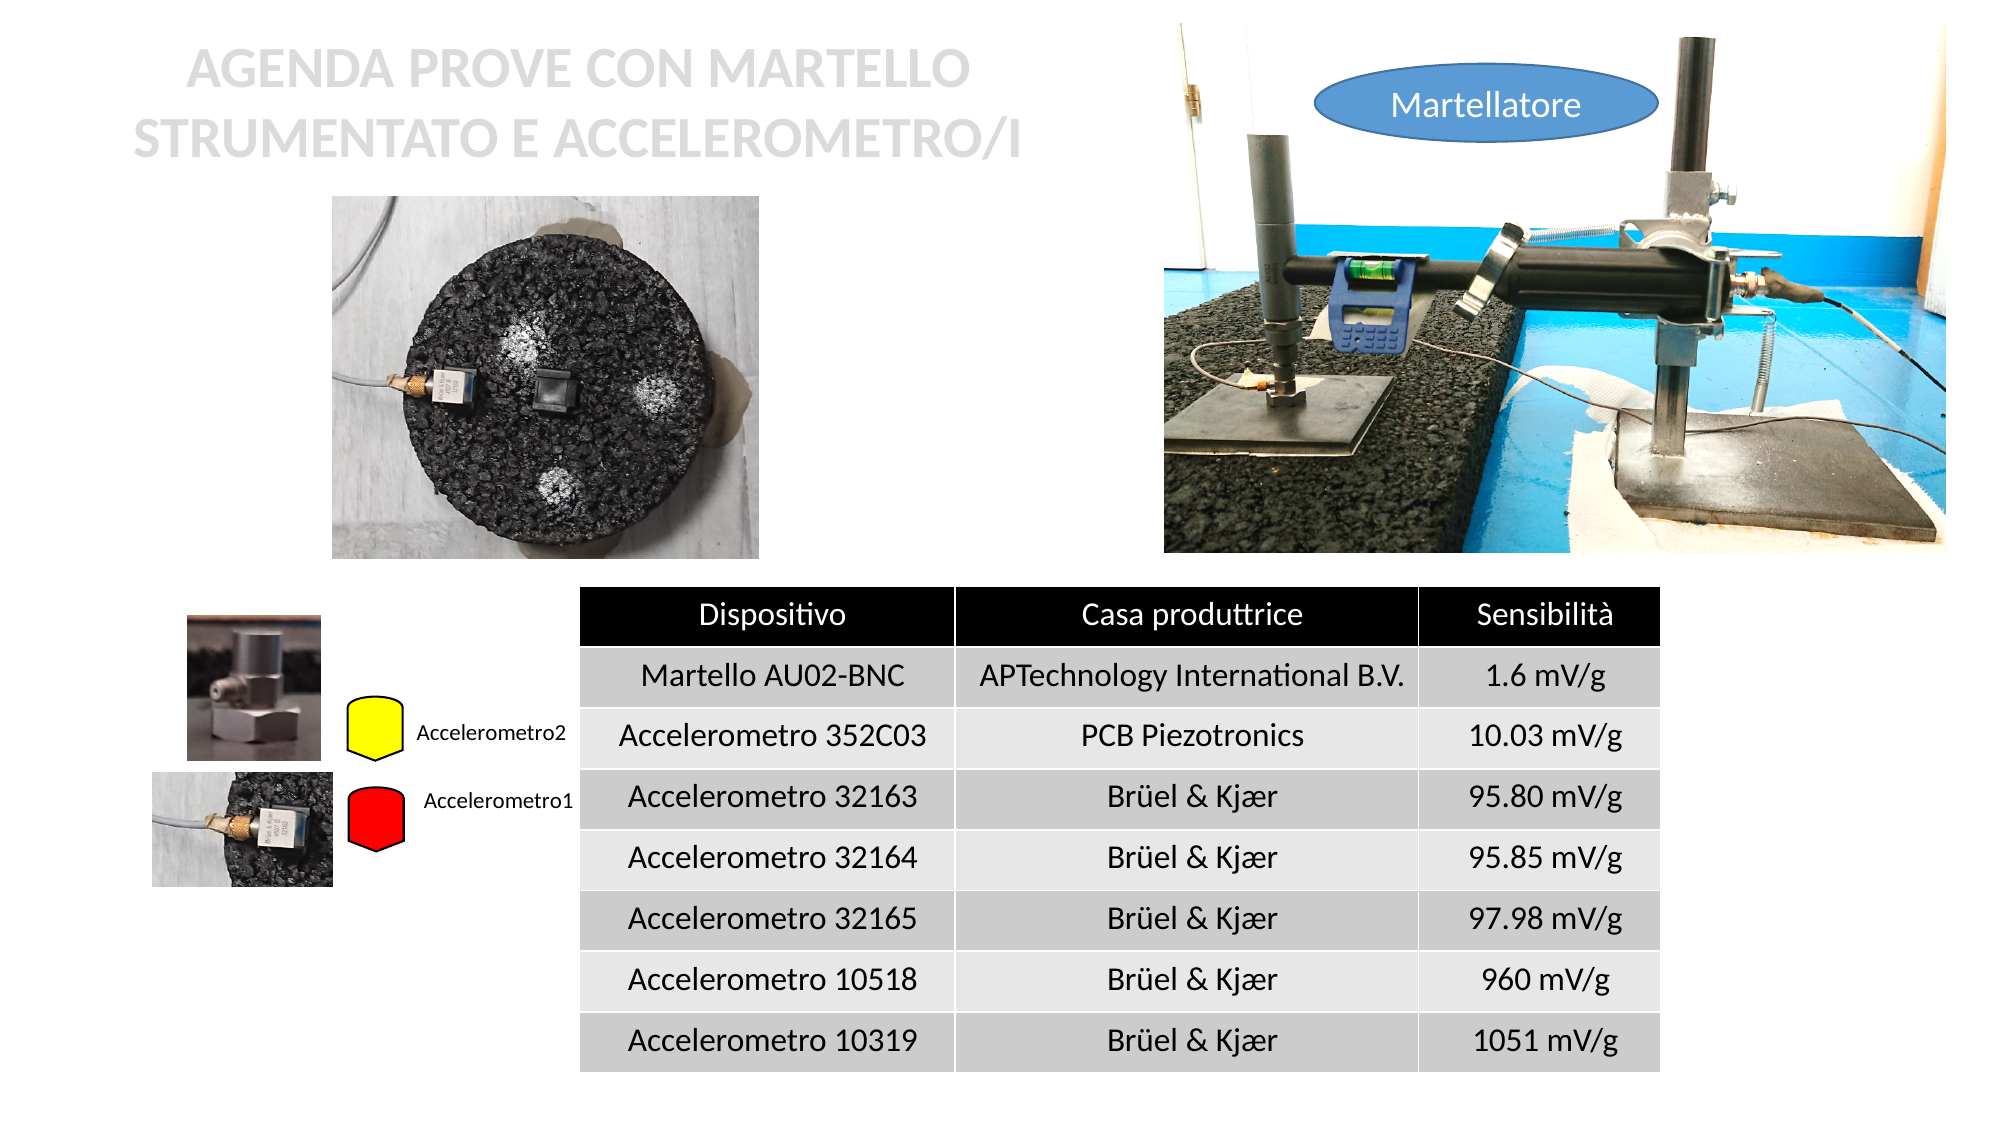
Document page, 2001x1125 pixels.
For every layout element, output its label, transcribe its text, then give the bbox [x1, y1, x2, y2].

table_cell 960 mV/g [1419, 952, 1660, 1011]
table_cell Brüel & Kjær [956, 952, 1418, 1011]
table_cell Accelerometro 32164 [580, 831, 954, 890]
table_cell 1.6 mV/g [1419, 648, 1660, 707]
table_cell 1051 mV/g [1419, 1013, 1660, 1072]
table_cell Brüel & Kjær [956, 831, 1418, 890]
table_cell Accelerometro 352C03 [580, 709, 954, 768]
table_cell 95.85 mV/g [1419, 831, 1660, 890]
picture [152, 772, 333, 887]
table_header Dispositivo [580, 587, 954, 646]
table_cell 97.98 mV/g [1419, 891, 1660, 950]
table_cell APTechnology International B.V. [956, 648, 1418, 707]
table_cell Accelerometro 10518 [580, 952, 954, 1011]
table_header Sensibilità [1419, 587, 1660, 646]
picture [1164, 23, 1946, 553]
table_cell 10.03 mV/g [1419, 709, 1660, 768]
text_box AGENDA PROVE CON MARTELLO STRUMENTATO E ACCELEROMETRO/I [54, 22, 1103, 177]
table_cell Accelerometro 32165 [580, 891, 954, 950]
table_cell PCB Piezotronics [956, 709, 1418, 768]
table_cell Brüel & Kjær [956, 891, 1418, 950]
text_box [346, 695, 404, 762]
picture [187, 615, 321, 761]
text_box [347, 786, 405, 853]
table_cell 95.80 mV/g [1419, 770, 1660, 829]
table_cell Martello AU02-BNC [580, 648, 954, 707]
table_cell Accelerometro 32163 [580, 770, 954, 829]
table_cell Brüel & Kjær [956, 770, 1418, 829]
text_box Accelerometro2 [401, 709, 597, 752]
text_box Accelerometro1 [409, 778, 604, 821]
table_cell Brüel & Kjær [956, 1013, 1418, 1072]
table_header Casa produttrice [956, 587, 1418, 646]
table_cell Accelerometro 10319 [580, 1013, 954, 1072]
picture [332, 196, 759, 559]
